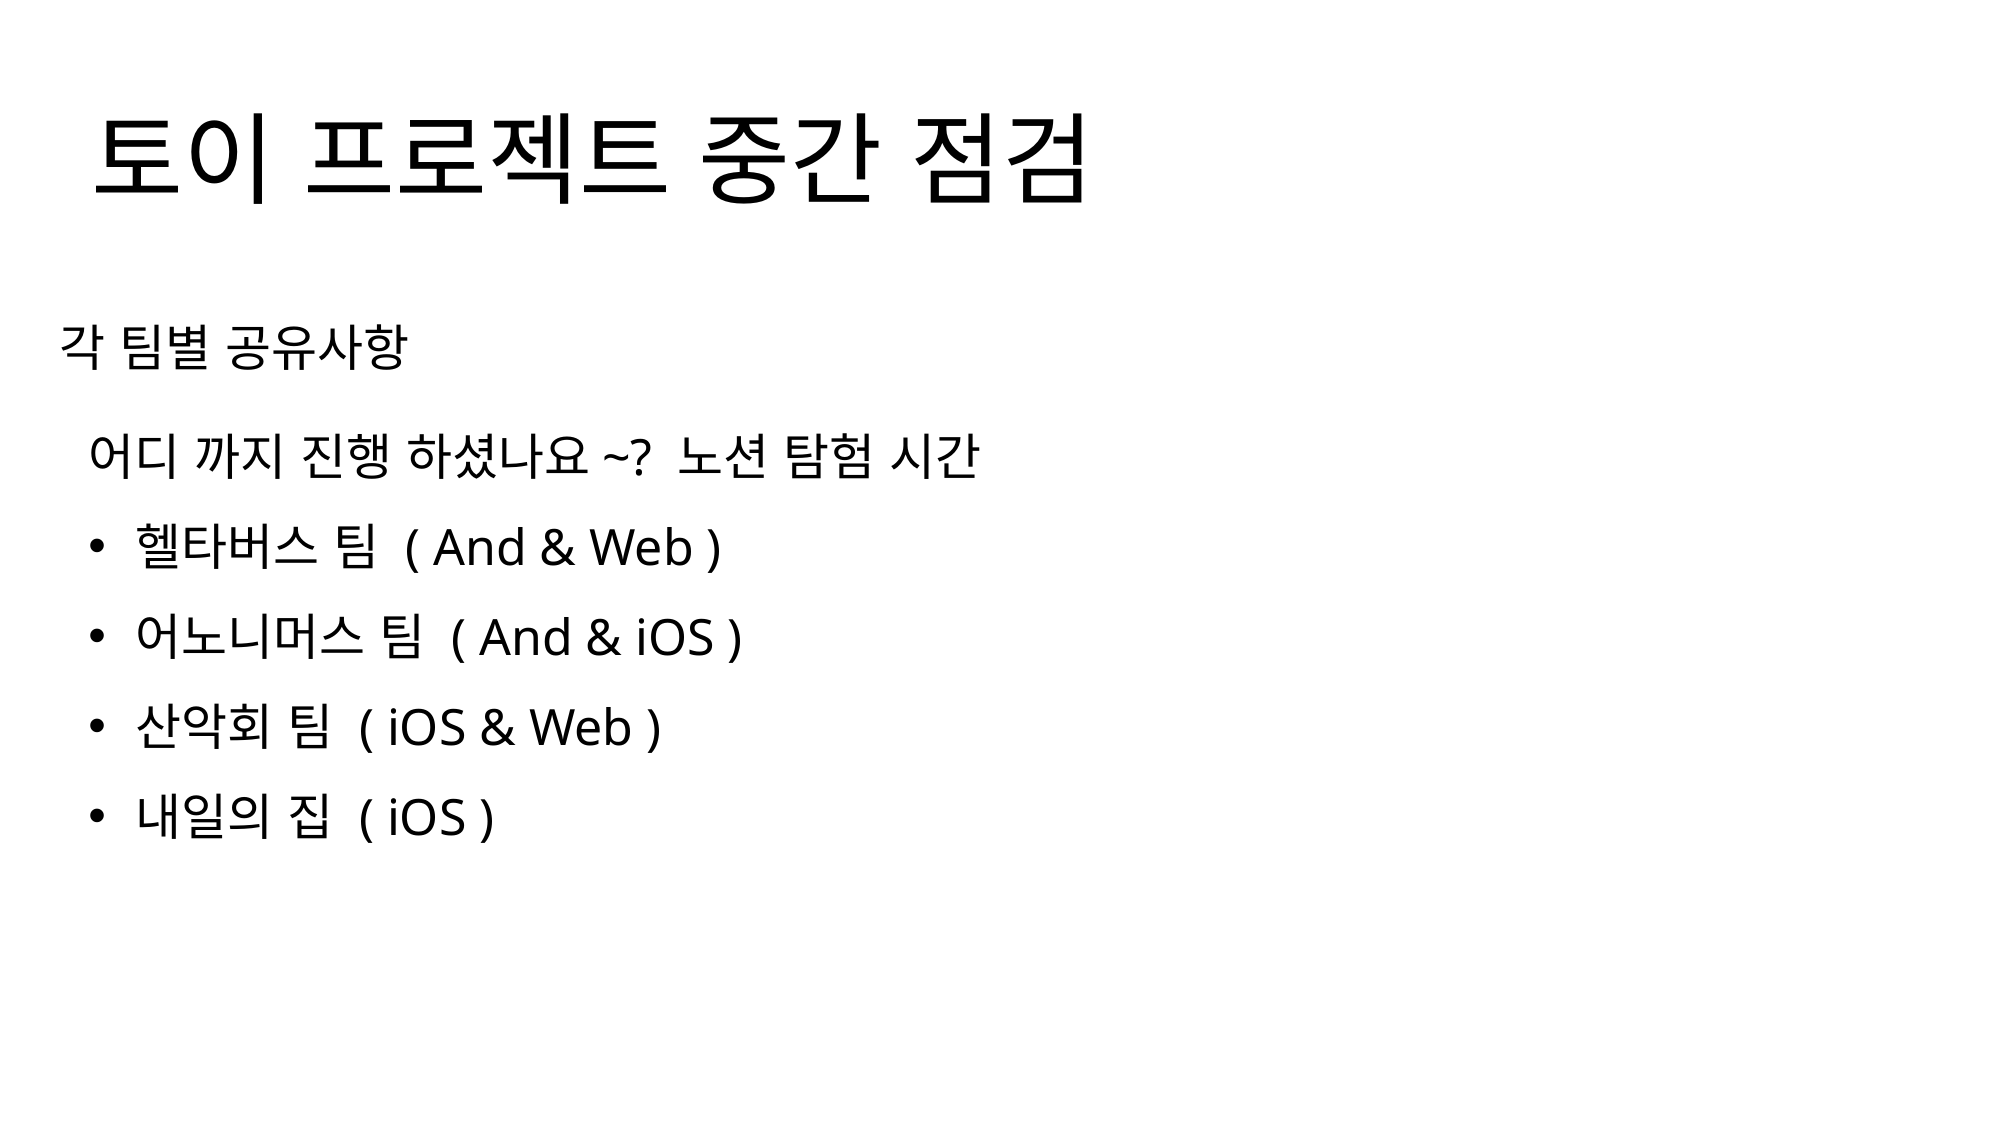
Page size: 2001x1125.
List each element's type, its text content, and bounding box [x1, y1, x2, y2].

text_box 어디 까지 진행 하셨나요~? 노션 탐험 시간 헬타버스 팀 ( And & Web ) 어노니머스 팀 ( And & iOS ) 산악회 팀 ( iOS & Web ) 내일의 집 ( iOS ) [73, 387, 997, 943]
text_box 각 팀별 공유사항 [44, 279, 1951, 385]
text_box 토이 프로젝트 중간 점검 [76, 88, 1111, 224]
